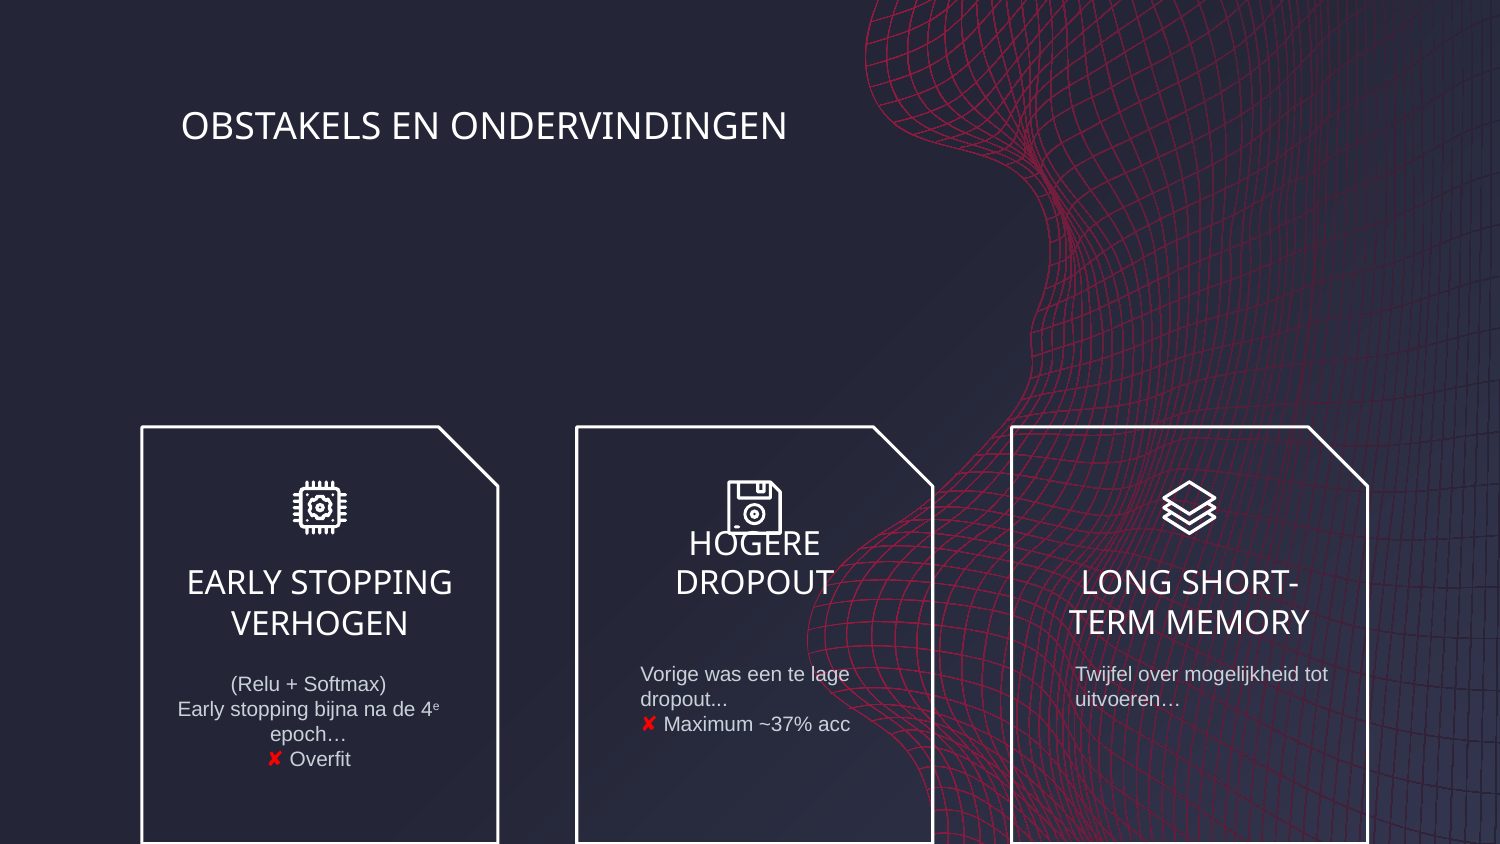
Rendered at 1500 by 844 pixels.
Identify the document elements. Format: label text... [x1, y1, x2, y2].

subtitle (Relu + Softmax) Early stopping bijna na de 4e epoch… ✘ Overfit [117, 655, 475, 839]
title OBSTAKELS EN ONDERVINDINGEN [165, 46, 882, 202]
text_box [292, 479, 1217, 536]
title LONG SHORT-TERM MEMORY [1035, 550, 1344, 645]
subtitle Vorige was een te lage dropout... ✘ Maximum ~37% acc [600, 645, 909, 829]
title EARLY STOPPING VERHOGEN [165, 550, 475, 655]
title HOGERE DROPOUT [600, 545, 909, 617]
text_box Twijfel over mogelijkheid tot uitvoeren… [1035, 645, 1344, 829]
